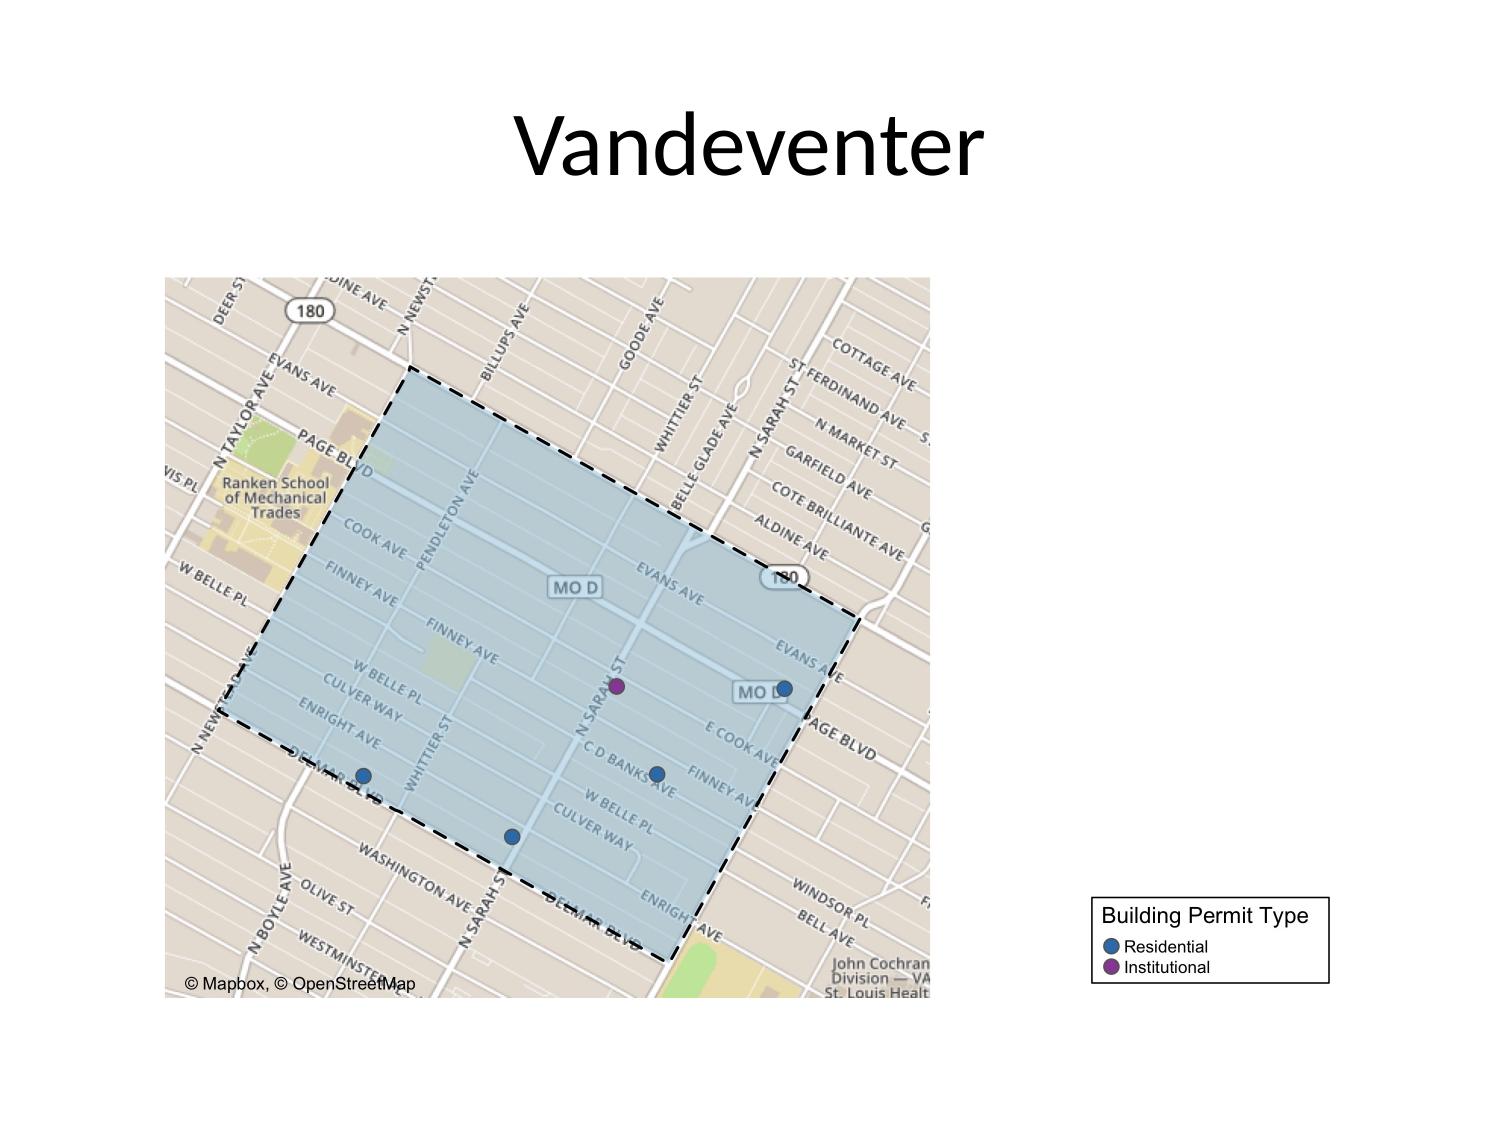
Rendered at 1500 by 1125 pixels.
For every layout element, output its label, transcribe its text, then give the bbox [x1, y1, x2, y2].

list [74, 262, 1426, 1013]
title Vandeventer [75, 45, 1425, 233]
